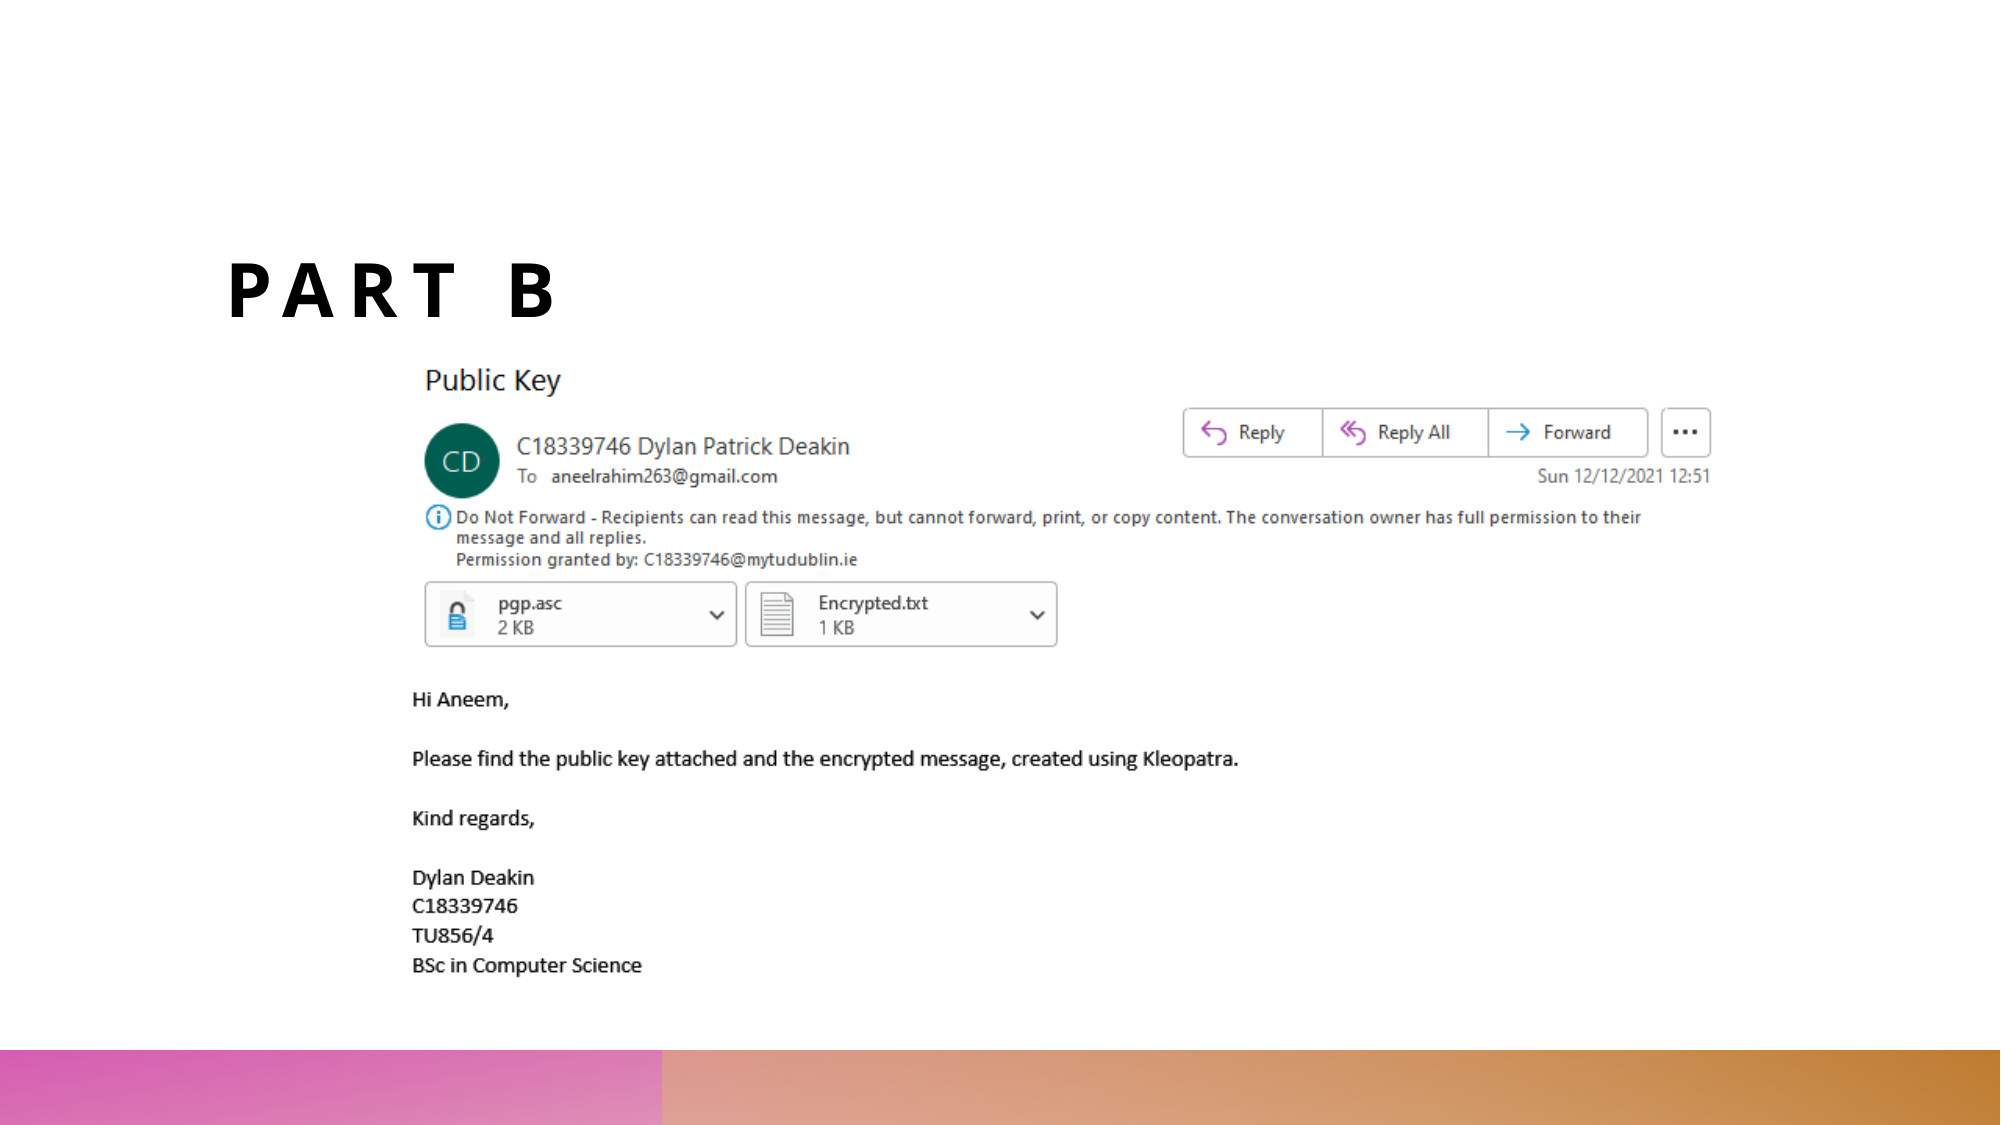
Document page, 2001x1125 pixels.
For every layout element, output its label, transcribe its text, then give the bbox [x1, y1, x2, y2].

title Part B [225, 130, 1905, 333]
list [403, 350, 1727, 993]
